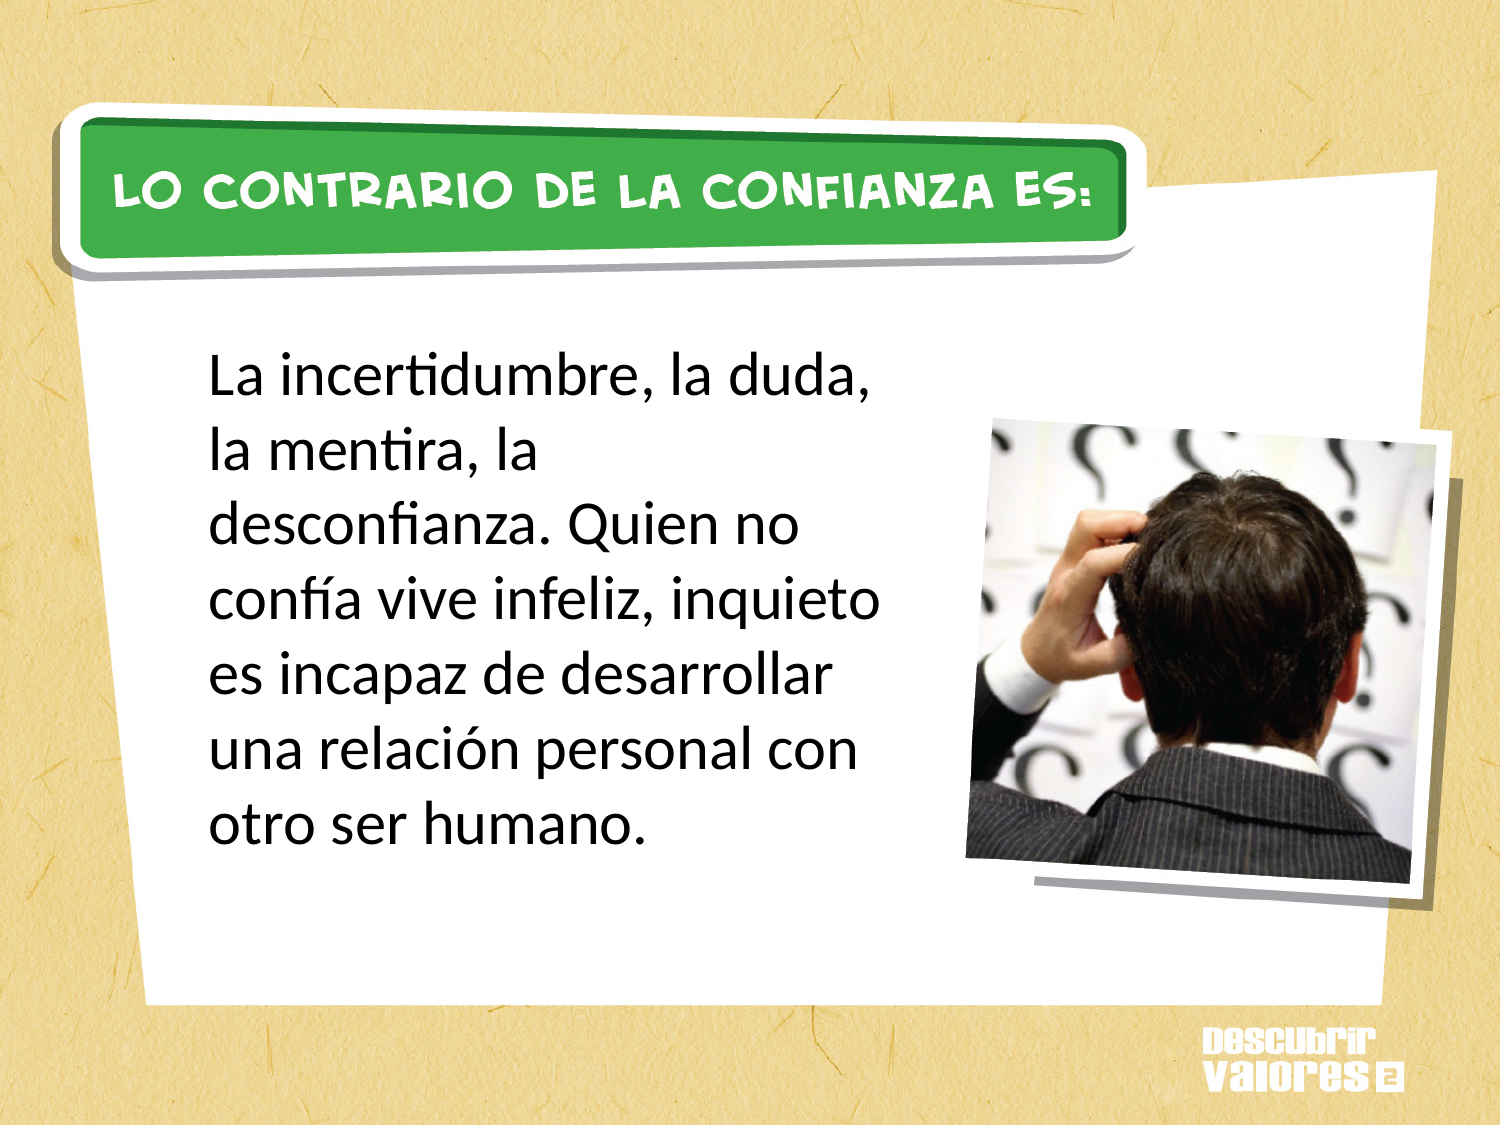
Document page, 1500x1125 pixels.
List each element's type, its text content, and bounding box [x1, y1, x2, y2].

picture [0, 0, 1500, 1125]
list La incertidumbre, la duda, la mentira, la desconfianza. Quien no confía vive infeliz, inquieto es incapaz de desarrollar una relación personal con otro ser humano. [137, 324, 913, 938]
